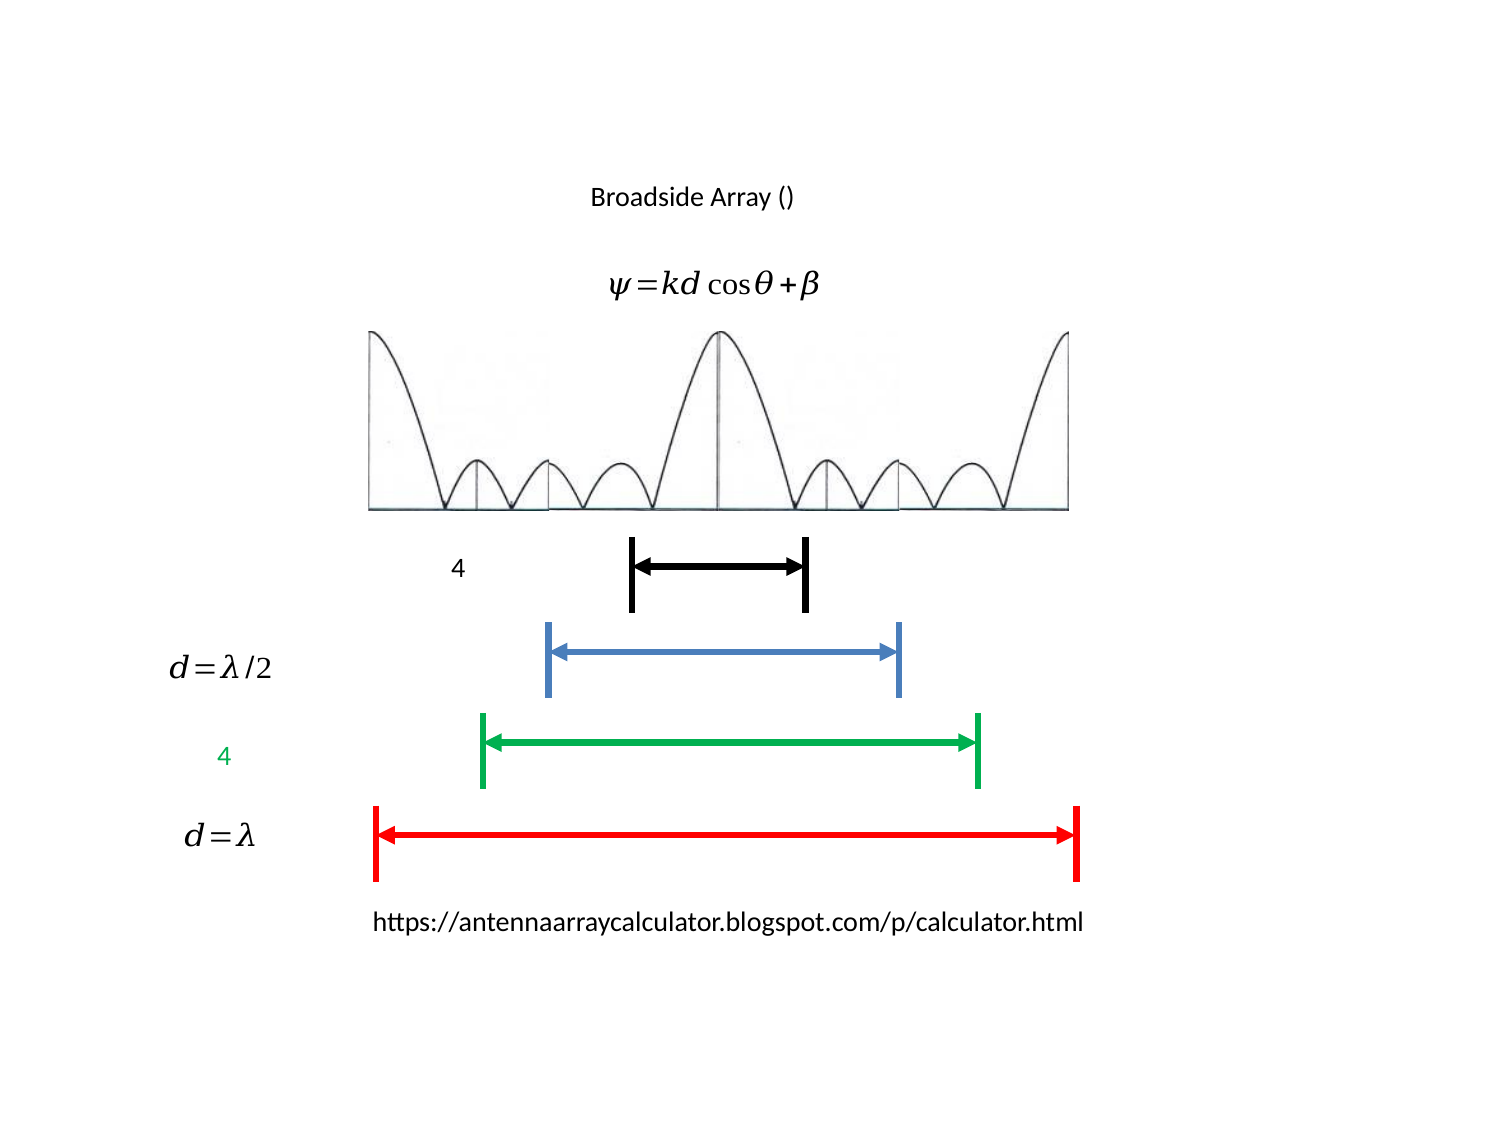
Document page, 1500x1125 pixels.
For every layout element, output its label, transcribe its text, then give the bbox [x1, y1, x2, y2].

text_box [482, 712, 979, 790]
text_box https://antennaarraycalculator.blogspot.com/p/calculator.html [357, 896, 1100, 945]
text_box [375, 805, 1077, 882]
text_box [368, 331, 1070, 512]
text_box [631, 536, 806, 614]
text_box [548, 622, 900, 699]
